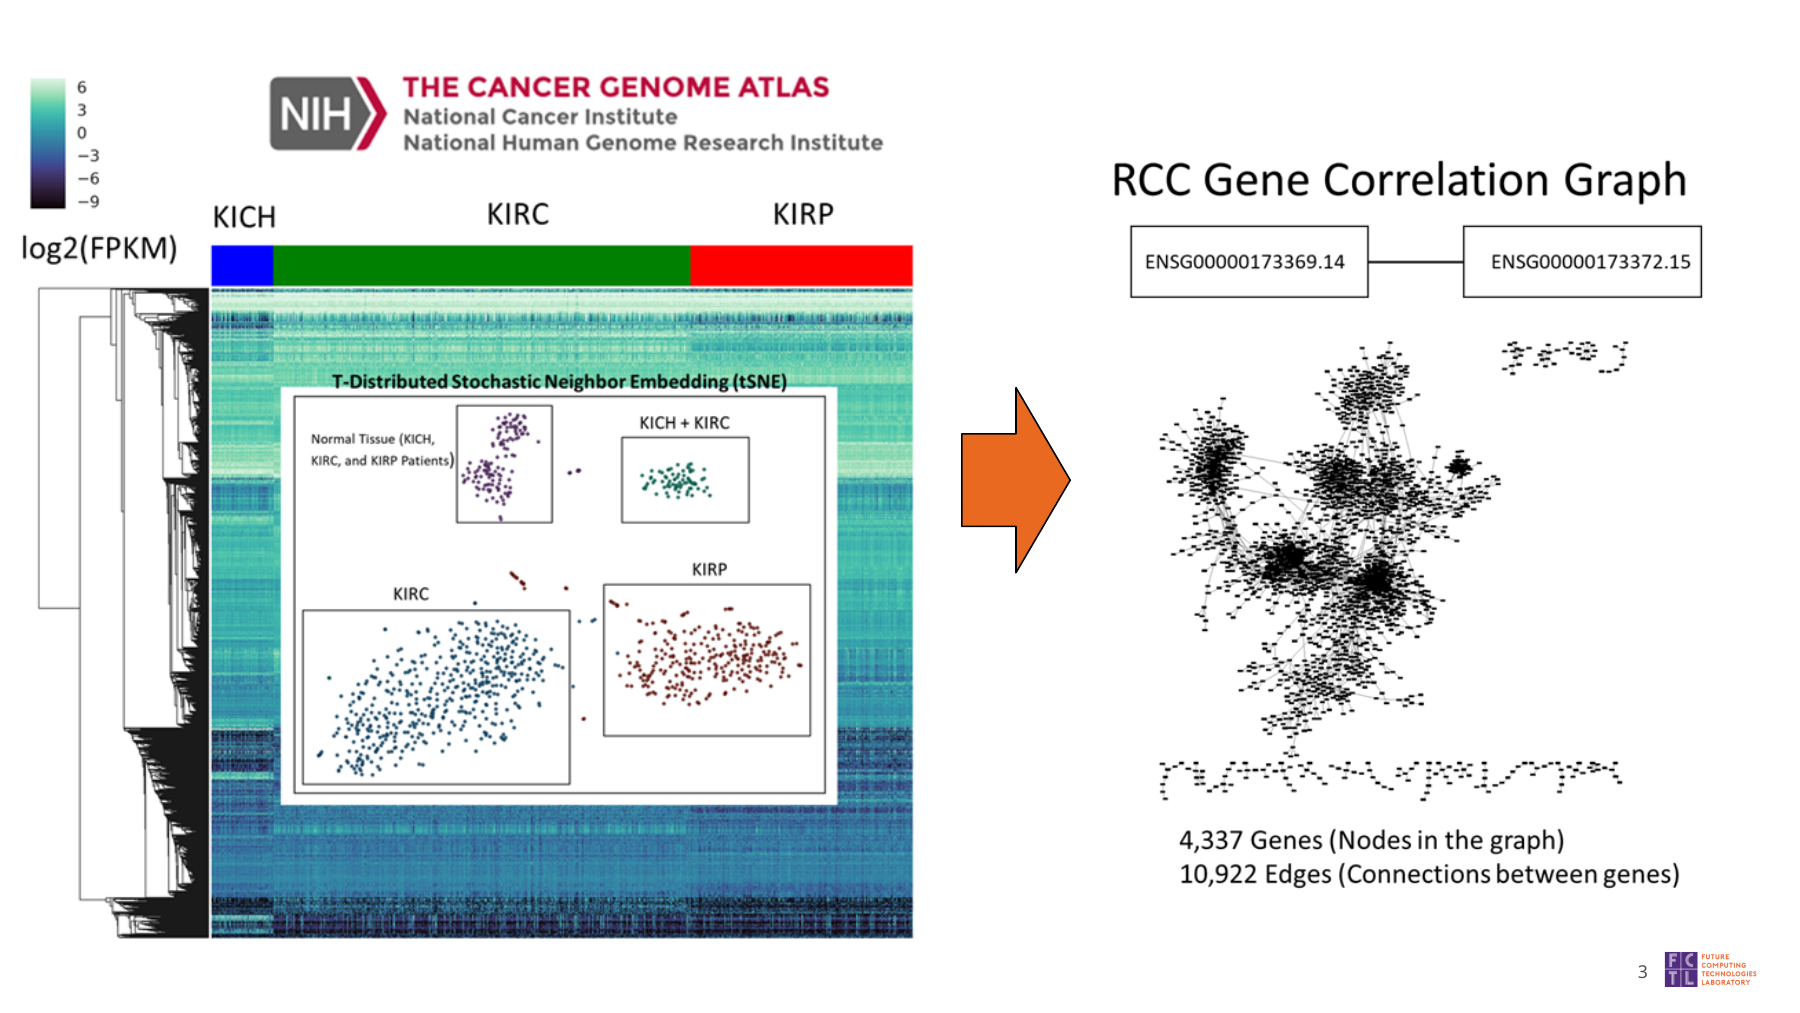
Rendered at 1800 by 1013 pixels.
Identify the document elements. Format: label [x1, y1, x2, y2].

picture [1080, 133, 1761, 908]
text_box [987, 387, 1071, 573]
picture [1654, 941, 1766, 998]
picture [0, 49, 984, 940]
